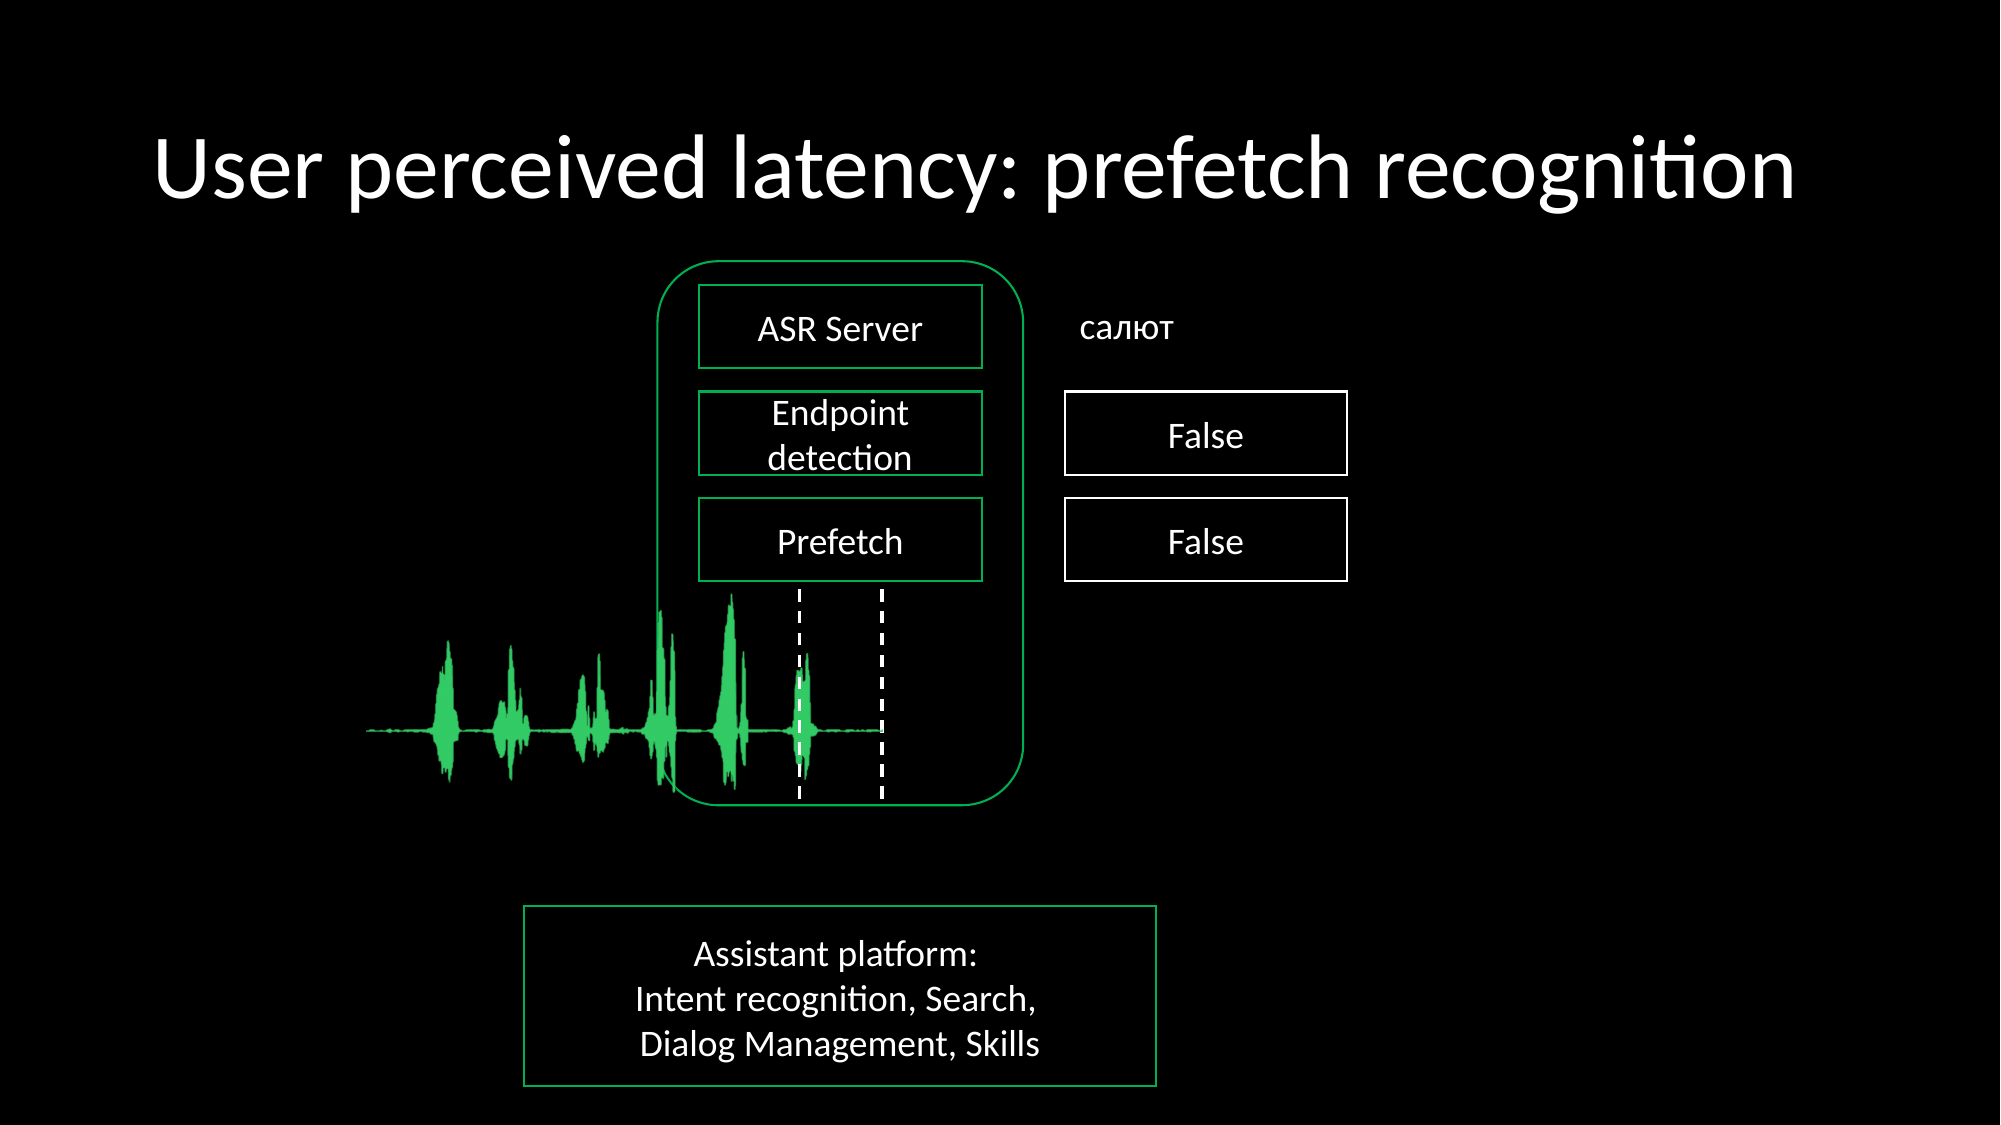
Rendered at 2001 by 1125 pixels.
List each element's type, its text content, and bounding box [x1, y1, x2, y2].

text_box Endpoint detection [698, 391, 982, 475]
text_box Prefetch [698, 498, 982, 582]
text_box салют [1064, 283, 1650, 367]
text_box ASR Server [698, 284, 982, 368]
text_box User perceived latency: prefetch recognition [137, 59, 1863, 278]
text_box False [1064, 498, 1348, 582]
picture [365, 585, 798, 799]
text_box Assistant platform: Intent recognition, Search, Dialog Management, Skills [524, 906, 1157, 1087]
text_box False [1064, 391, 1348, 475]
picture [800, 585, 883, 799]
text_box [657, 261, 1024, 806]
